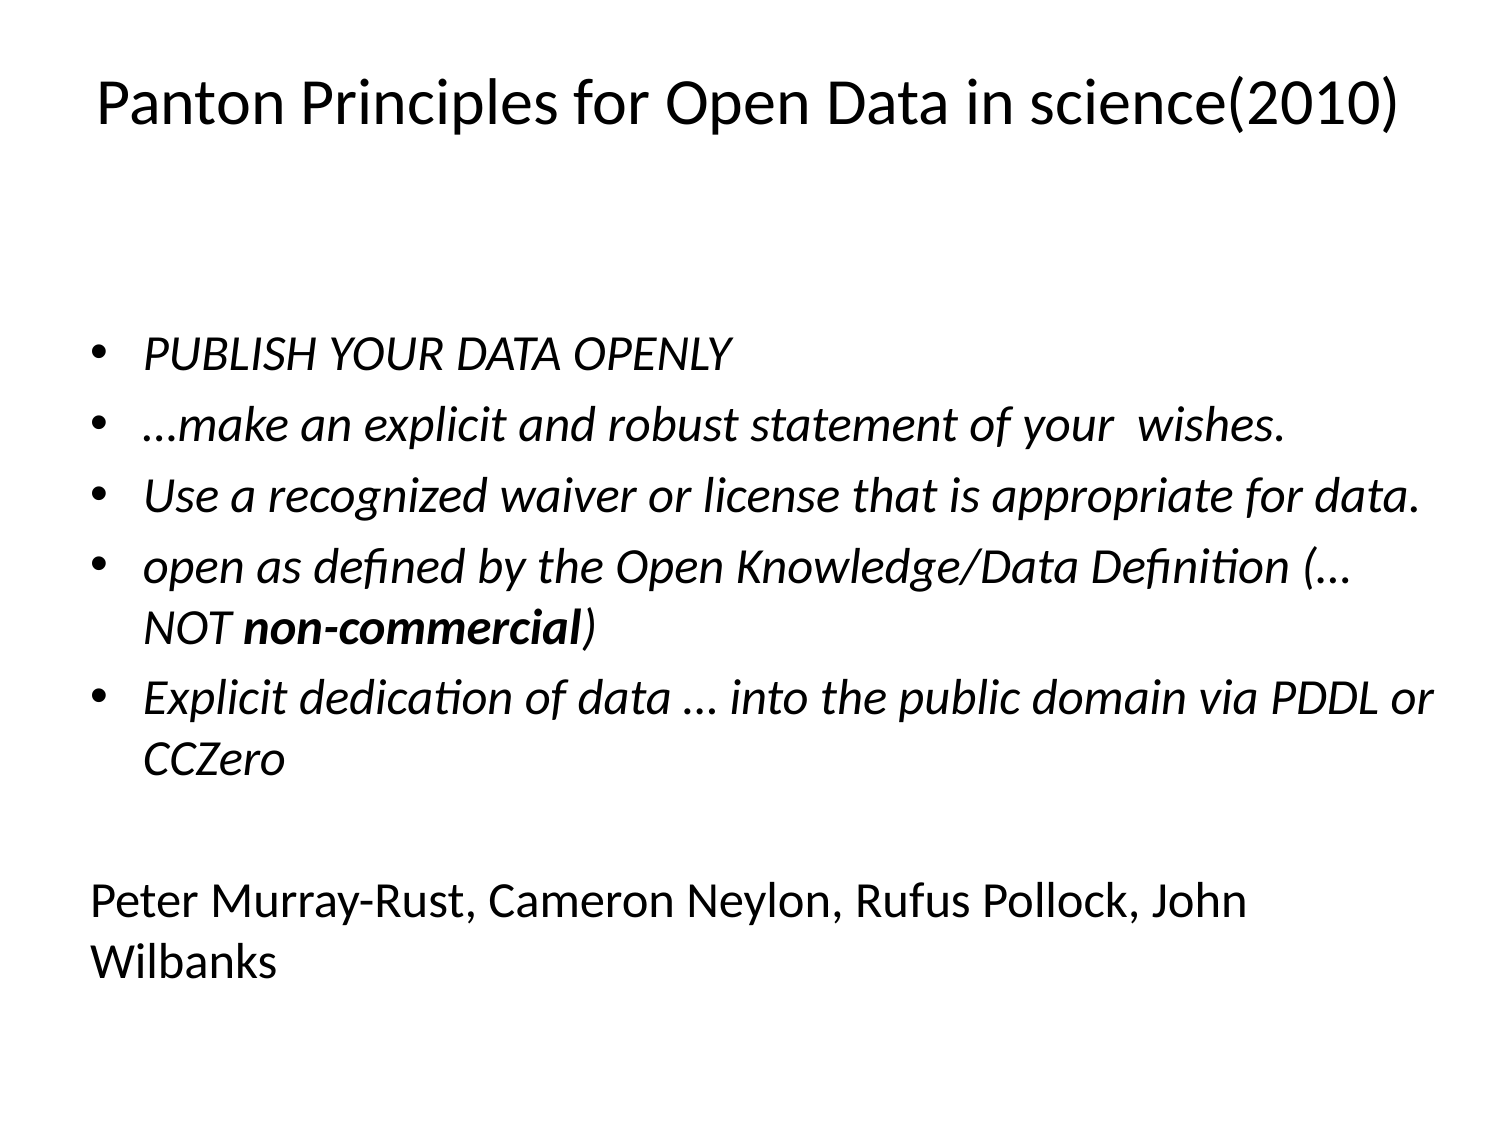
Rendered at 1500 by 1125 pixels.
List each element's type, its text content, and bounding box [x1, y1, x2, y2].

title Panton Principles for Open Data in science(2010) [75, 45, 1425, 151]
list PUBLISH YOUR DATA OPENLY …make an explicit and robust statement of your wishes. Use a recognized waiver or license that is appropriate for data. open as defined by the Open Knowledge/Data Definition (… NOT non-commercial) Explicit dedication of data … into the public domain via PDDL or CCZero Peter Murray-Rust, Cameron Neylon, Rufus Pollock, John Wilbanks [75, 241, 1454, 1008]
